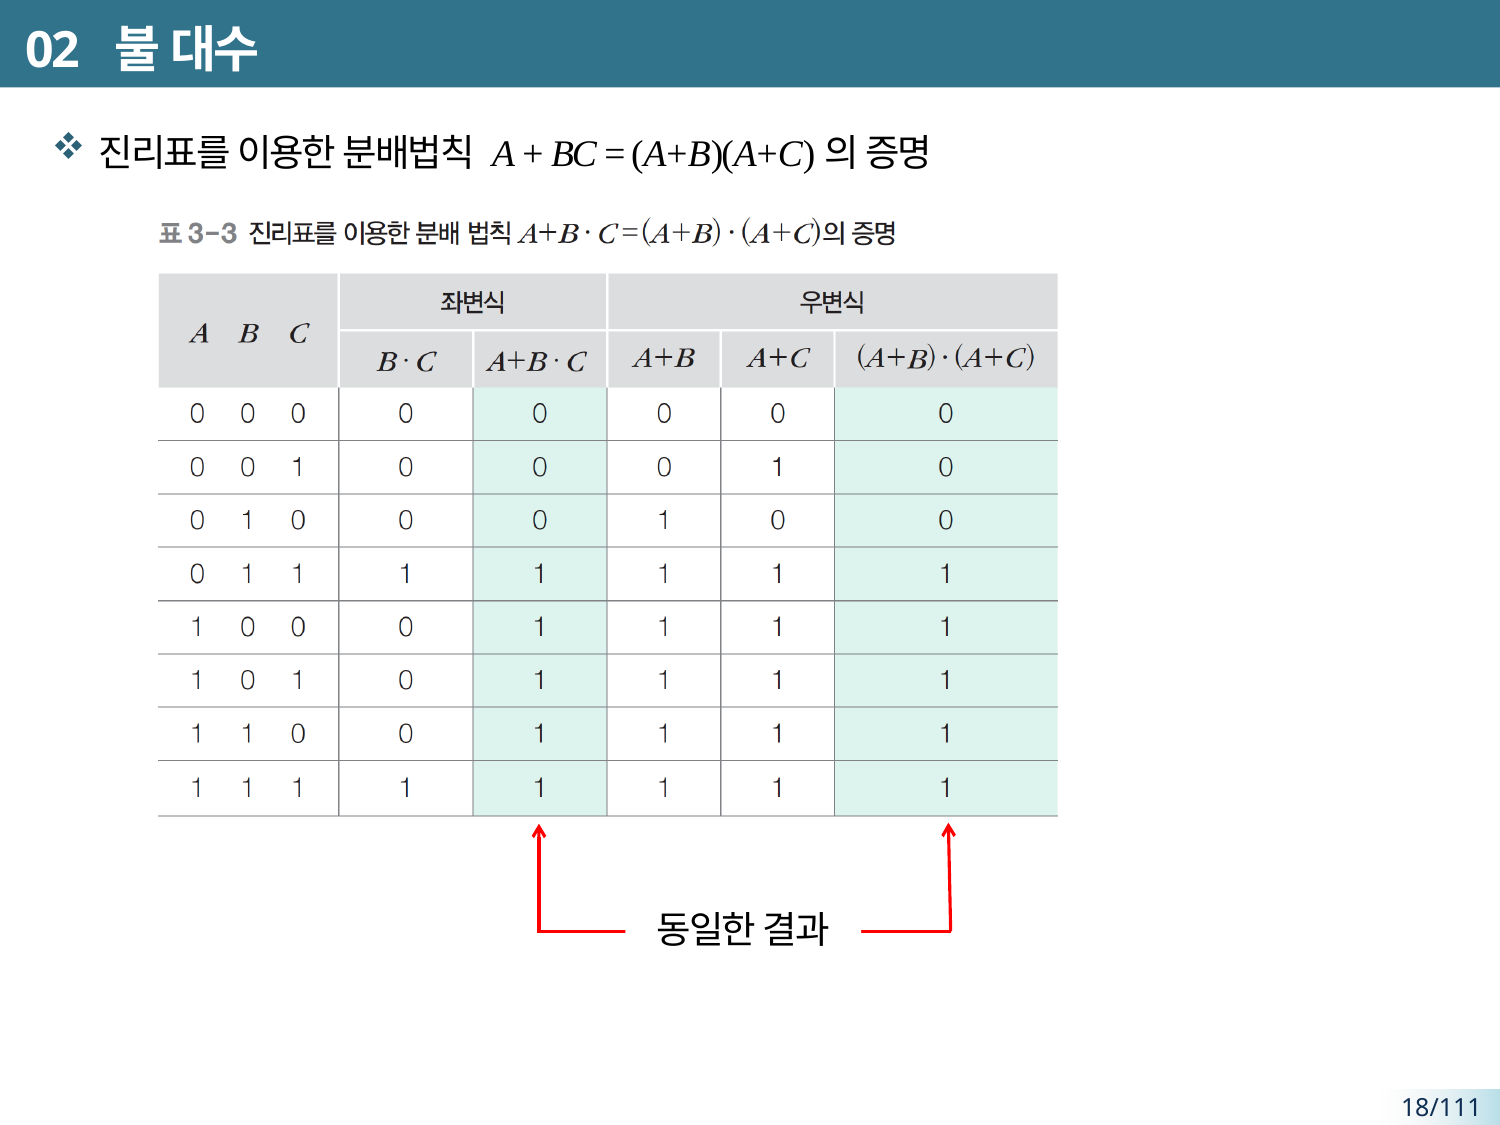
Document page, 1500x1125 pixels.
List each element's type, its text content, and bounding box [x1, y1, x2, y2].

text_box 동일한 결과 [625, 898, 862, 930]
text_box 동일한 결과 [625, 940, 862, 959]
title 02 불 대수 [10, 8, 1288, 87]
picture [147, 207, 1069, 825]
list 진리표를 이용한 분배법칙 A + BC = (A+B)(A+C)의 증명 [10, 116, 1481, 1047]
